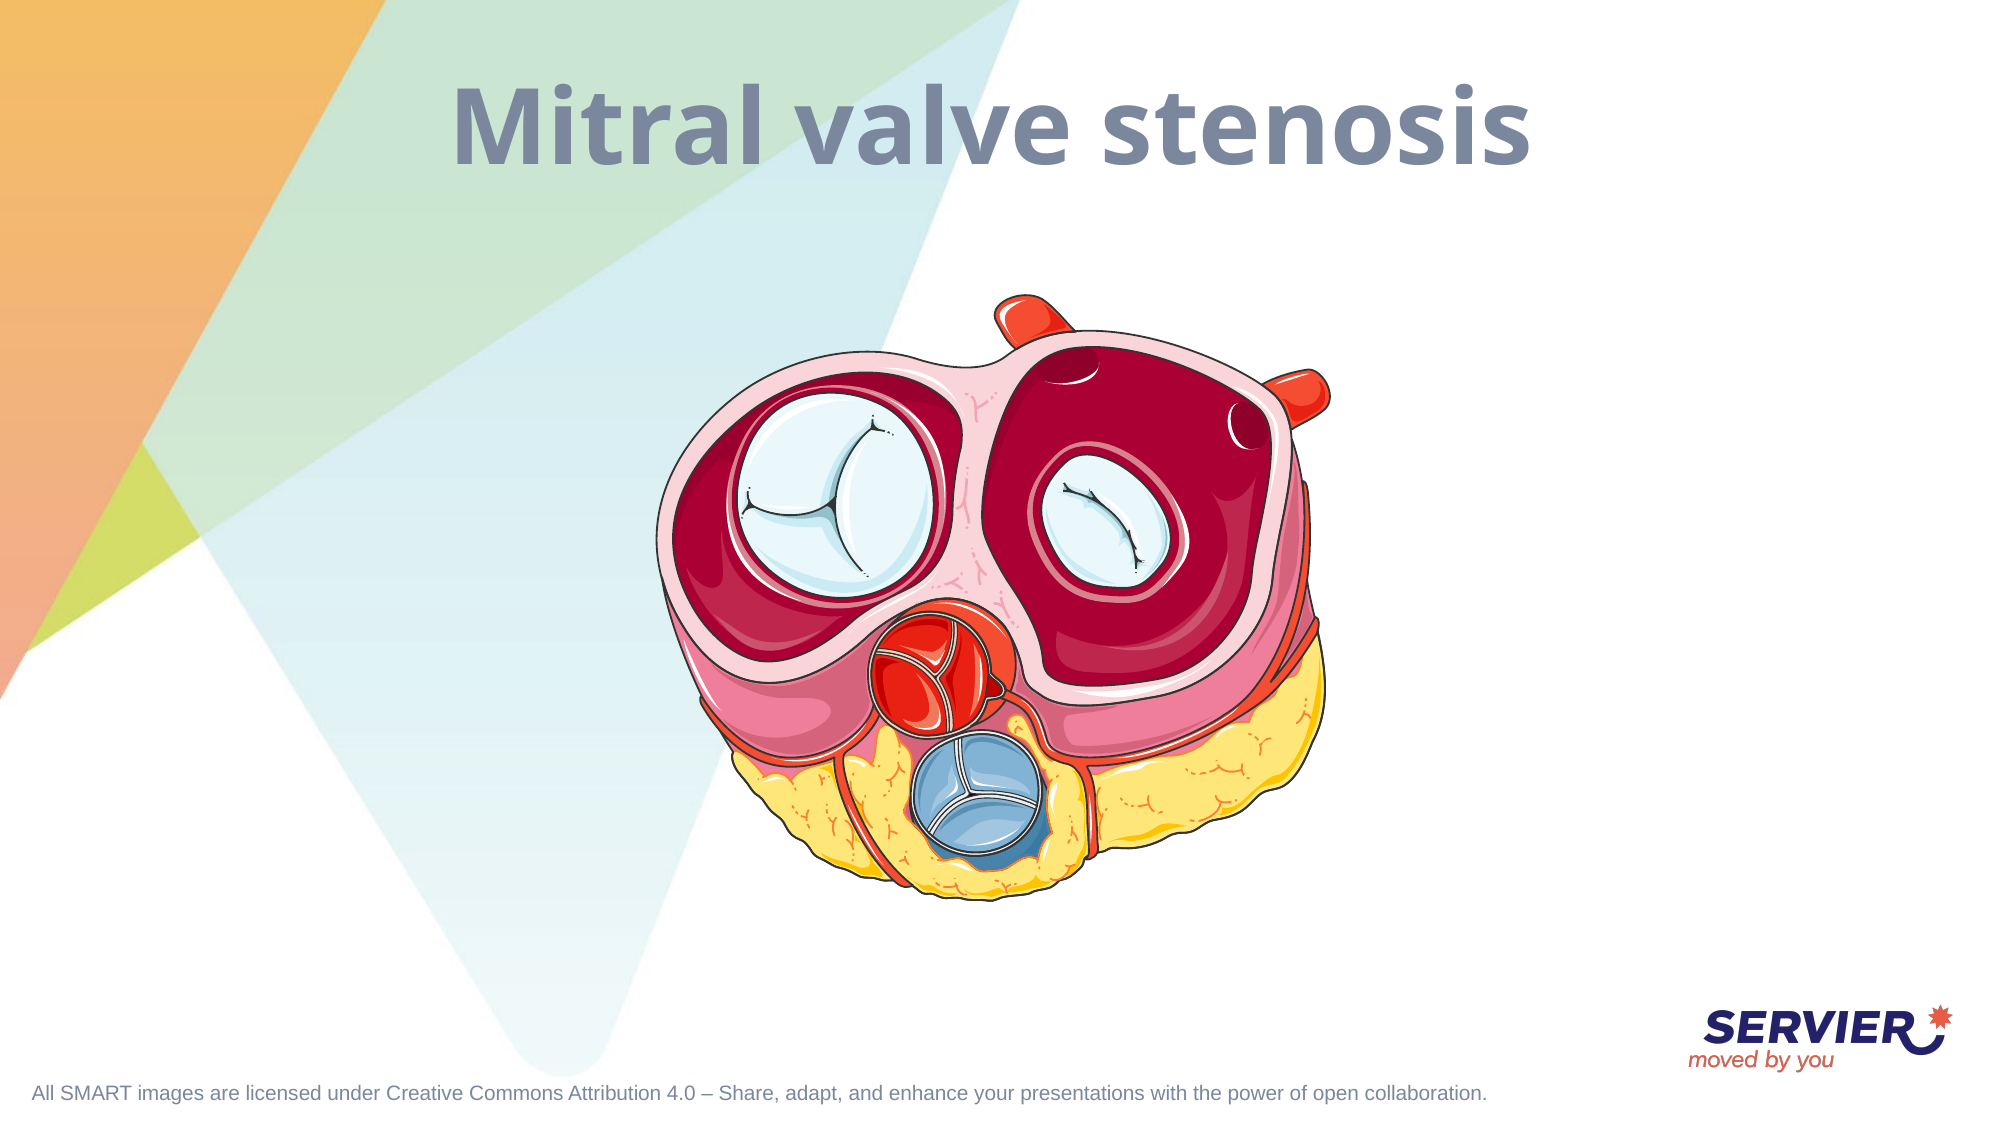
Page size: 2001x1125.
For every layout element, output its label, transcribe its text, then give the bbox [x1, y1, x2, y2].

title Mitral valve stenosis [55, 12, 1927, 232]
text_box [624, 287, 1341, 903]
picture [0, 0, 2001, 1125]
